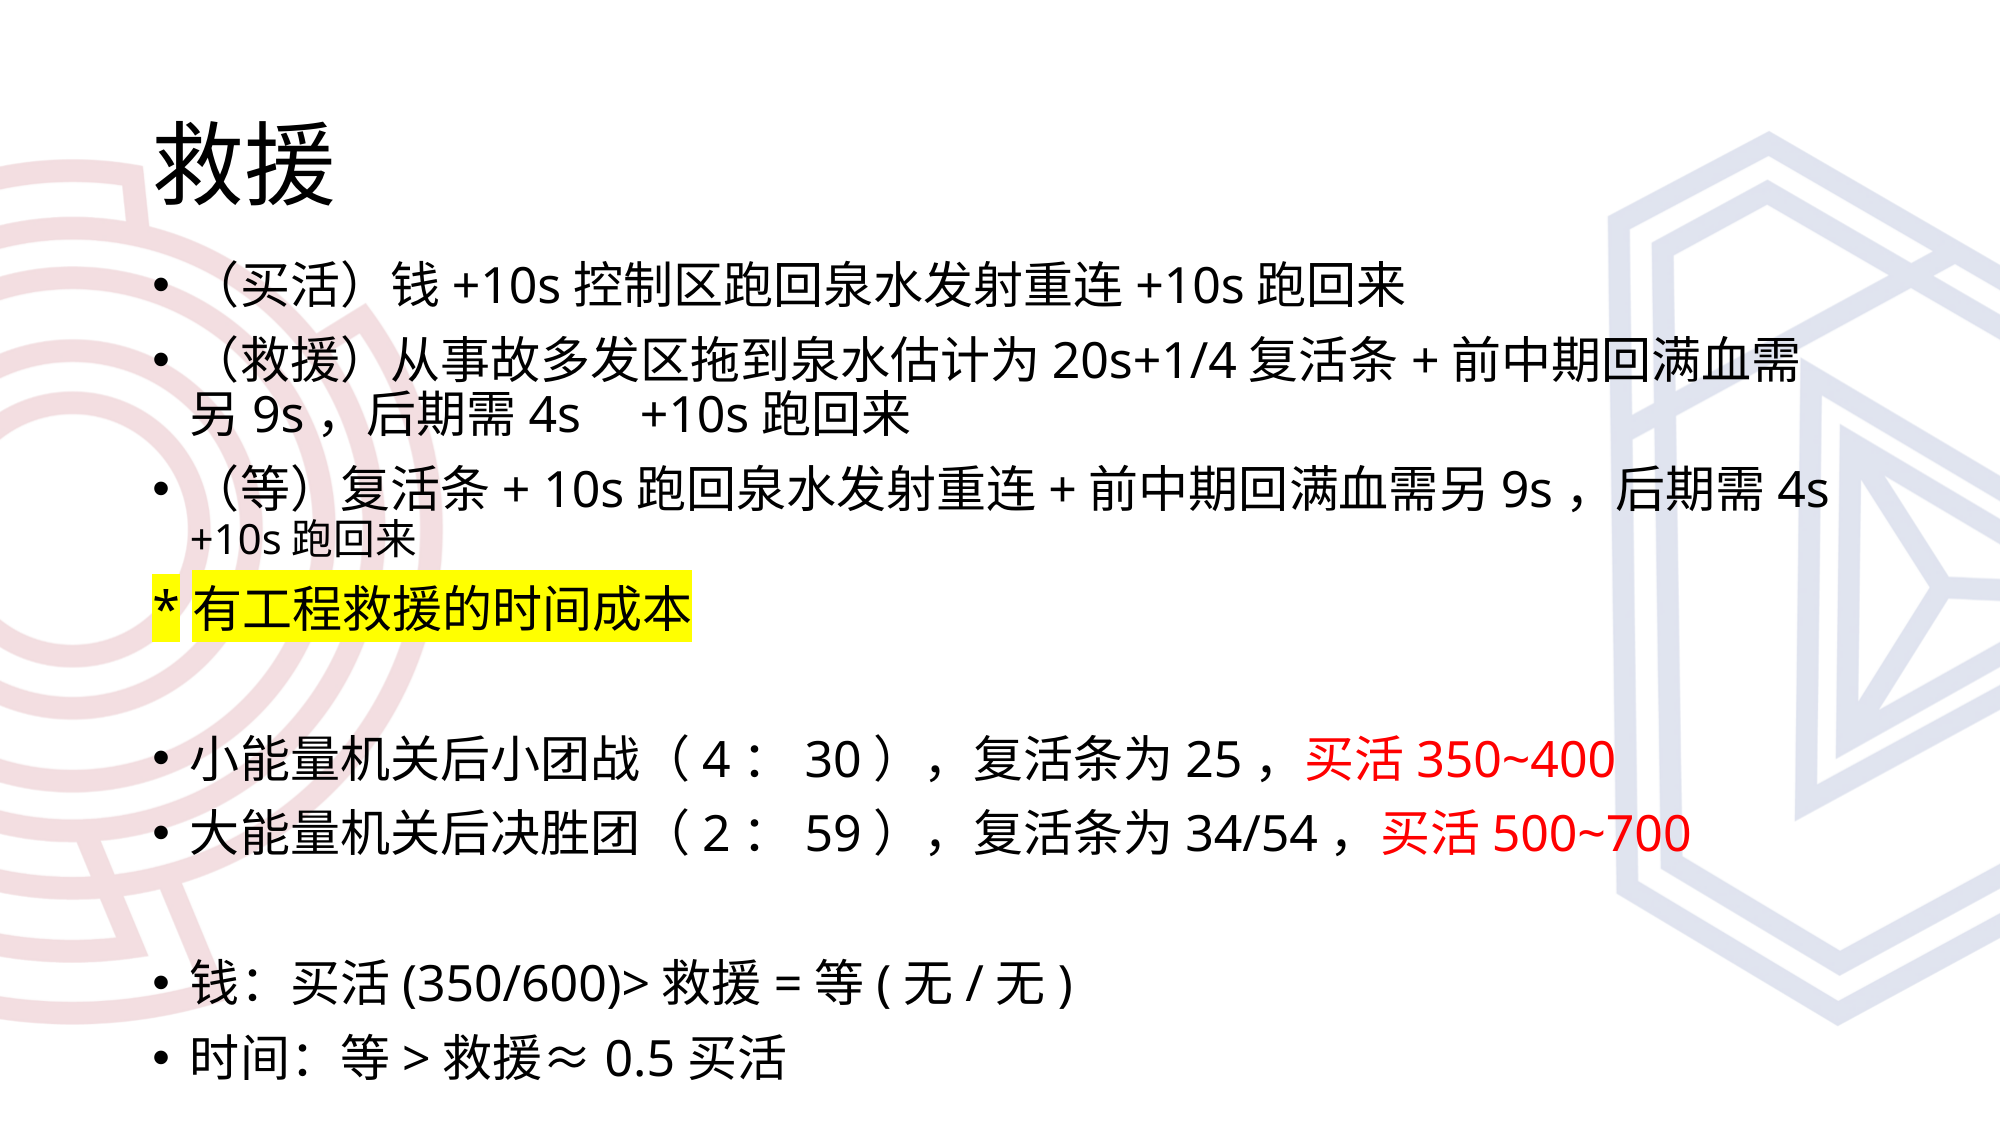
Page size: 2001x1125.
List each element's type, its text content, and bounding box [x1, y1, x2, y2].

title 救援 [137, 59, 1863, 253]
list （买活）钱+10s控制区跑回泉水发射重连+10s跑回来 （救援）从事故多发区拖到泉水估计为20s+1/4复活条+前中期回满血需另9s，后期需4s +10s跑回来 （等）复活条+ 10s跑回泉水发射重连+前中期回满血需另9s，后期需4s +10s跑回来 *有工程救援的时间成本 小能量机关后小团战（4：30），复活条为25，买活350~400 大能量机关后决胜团（2：59），复活条为34/54，买活500~700 钱：买活(350/600)>救援=等(无/无) 时间：等>救援≈0.5买活 [137, 253, 1863, 1105]
